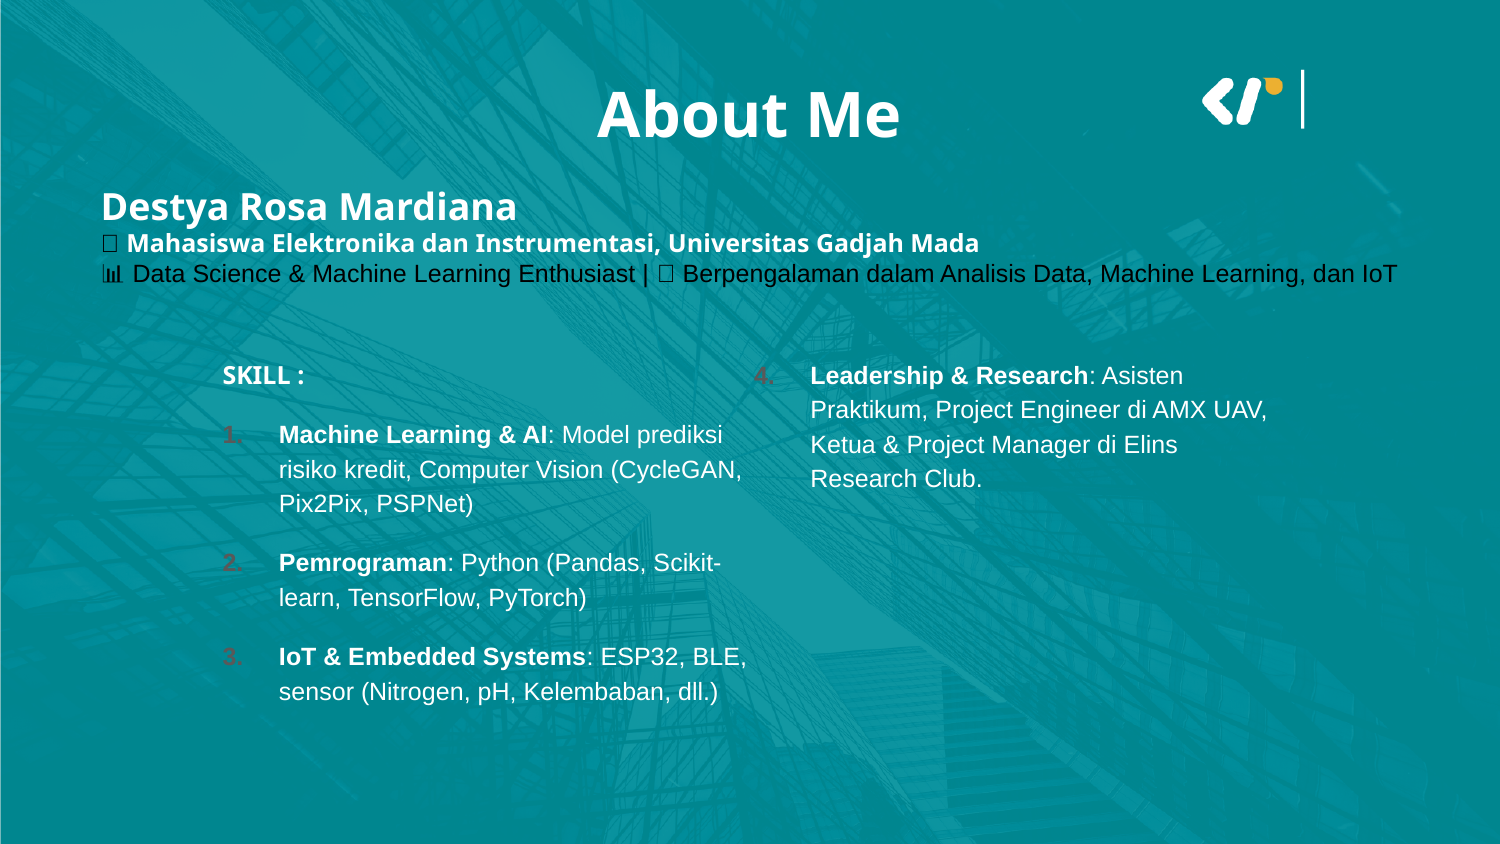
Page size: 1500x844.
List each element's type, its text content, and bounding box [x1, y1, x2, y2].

picture [0, 0, 1500, 844]
title About Me [99, 59, 1401, 154]
list SKILL : Machine Learning & AI: Model prediksi risiko kredit, Computer Vision (CycleGAN, Pix2Pix, PSPNet) Pemrograman: Python (Pandas, Scikit-learn, TensorFlow, PyTorch) IoT & Embedded Systems: ESP32, BLE, sensor (Nitrogen, pH, Kelembaban, dll.) Leadership & Research: Asisten Praktikum, Project Engineer di AMX UAV, Ketua & Project Manager di Elins Research Club. [207, 339, 1301, 762]
text_box Destya Rosa Mardiana 📍 Mahasiswa Elektronika dan Instrumentasi, Universitas Gadjah Mada 📊 Data Science & Machine Learning Enthusiast | 🚀 Berpengalaman dalam Analisis Data, Machine Learning, dan IoT [85, 168, 1439, 262]
